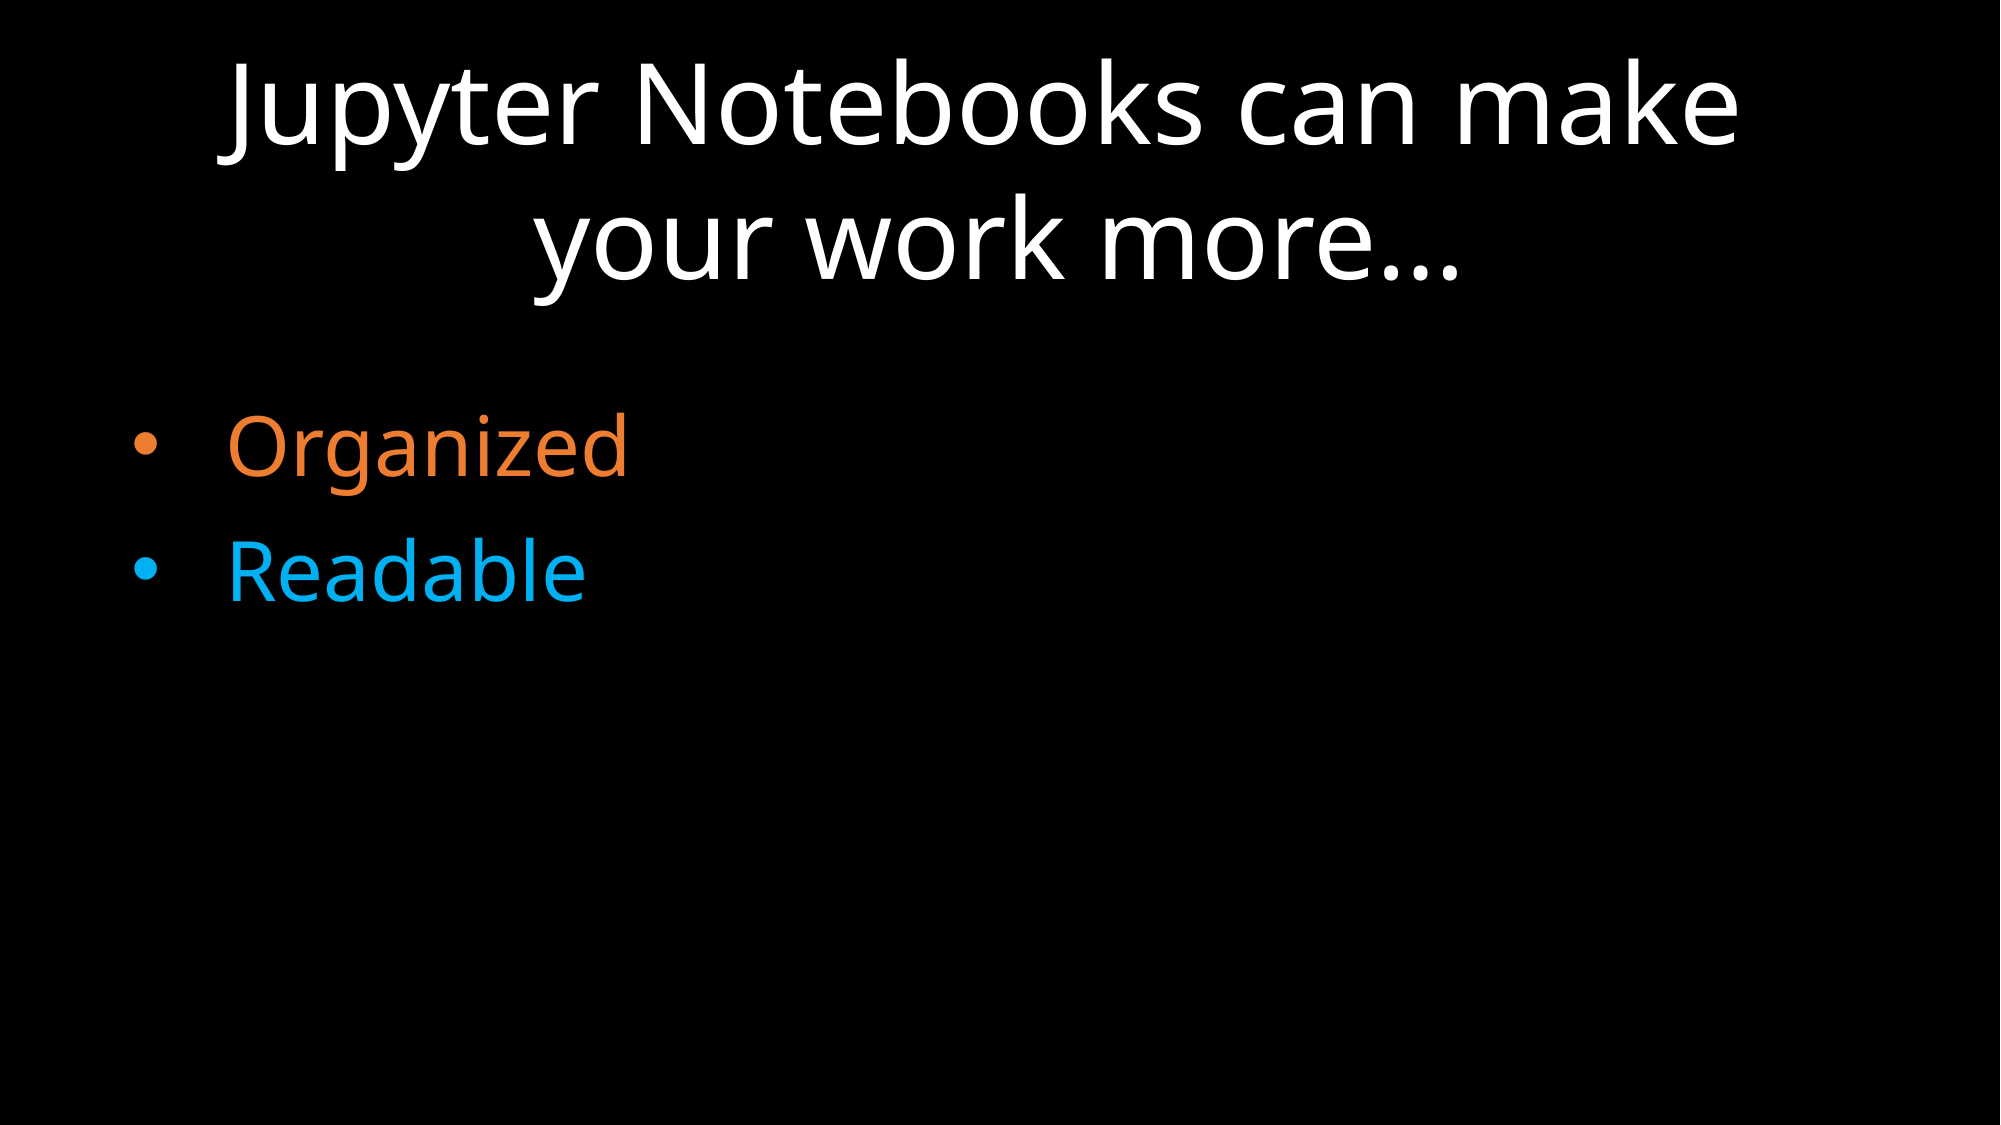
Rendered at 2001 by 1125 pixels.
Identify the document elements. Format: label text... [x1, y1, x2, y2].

text_box Organized Readable [116, 385, 1884, 626]
text_box Jupyter Notebooks can make your work more… [211, 24, 1789, 310]
